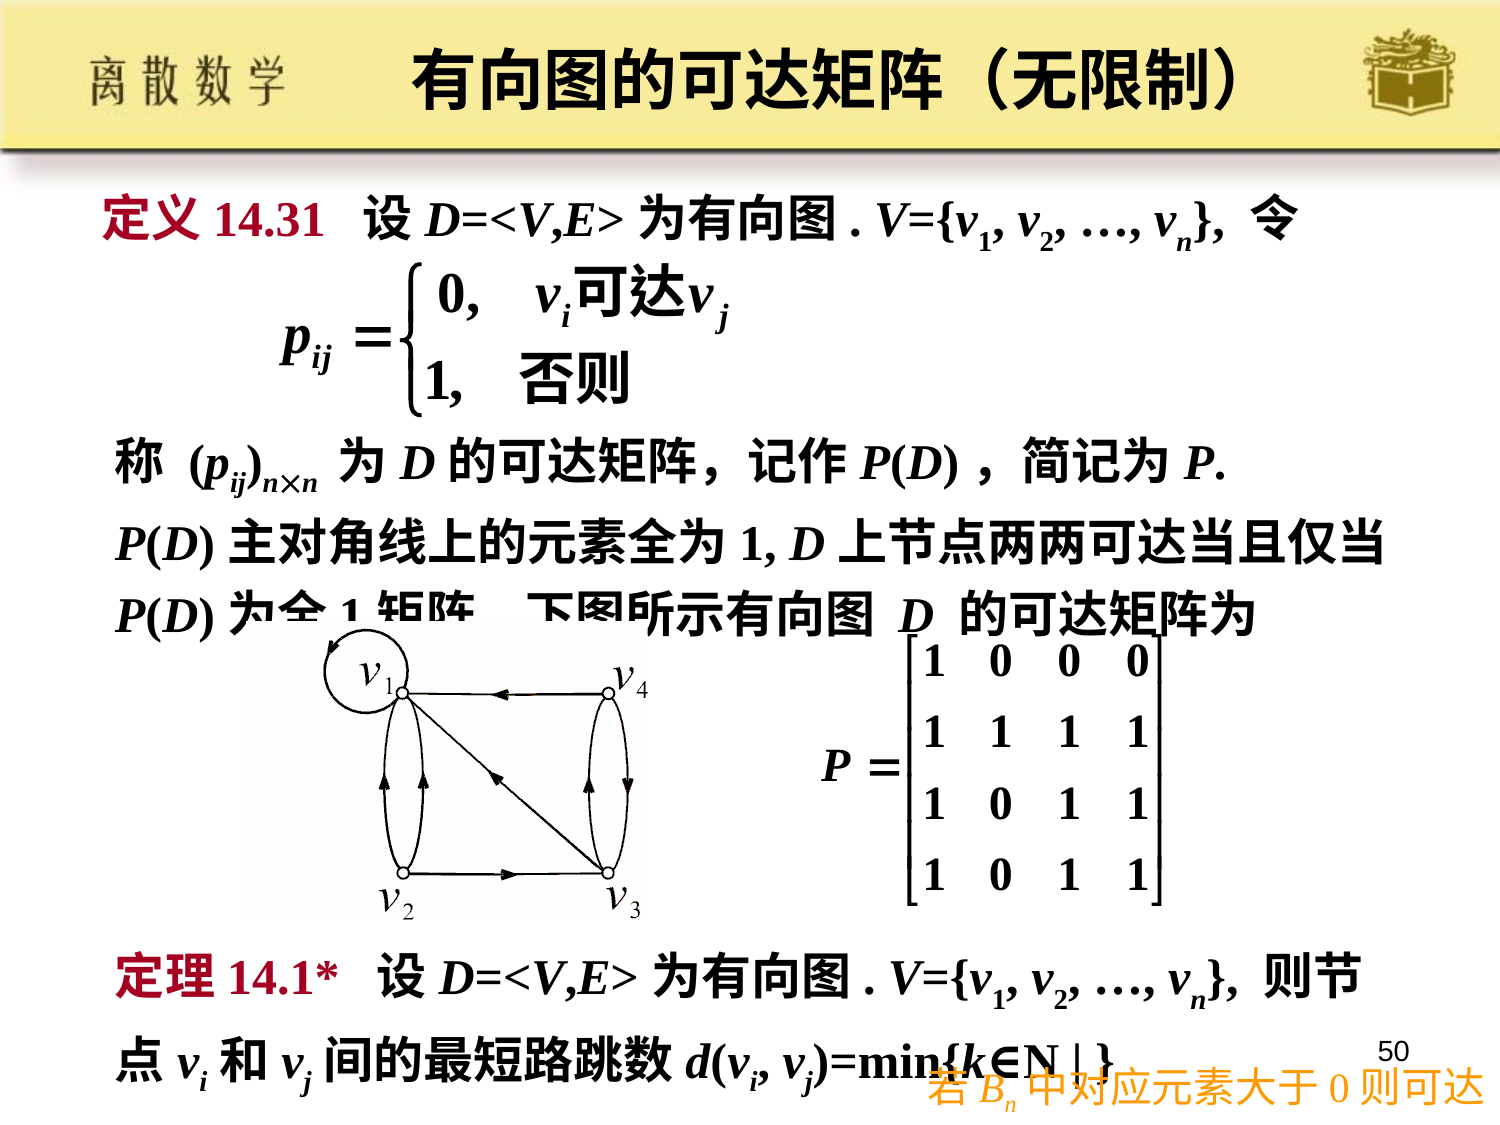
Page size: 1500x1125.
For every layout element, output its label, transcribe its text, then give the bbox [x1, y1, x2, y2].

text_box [267, 253, 759, 426]
picture [251, 1046, 259, 1053]
text_box 定义14.31 设D=<V,E>为有向图. V={v1, v2, …, vn}, 令 [41, 179, 1412, 265]
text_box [811, 626, 1180, 913]
picture [402, 1049, 415, 1053]
picture [532, 1042, 539, 1049]
slide_number 50 [1074, 1024, 1425, 1053]
text_box 有向图的可达矩阵（无限制） [336, 30, 1353, 126]
picture [0, 0, 1500, 1053]
text_box 若Bn中对应元素大于0则可达 [0, 1053, 1500, 1125]
